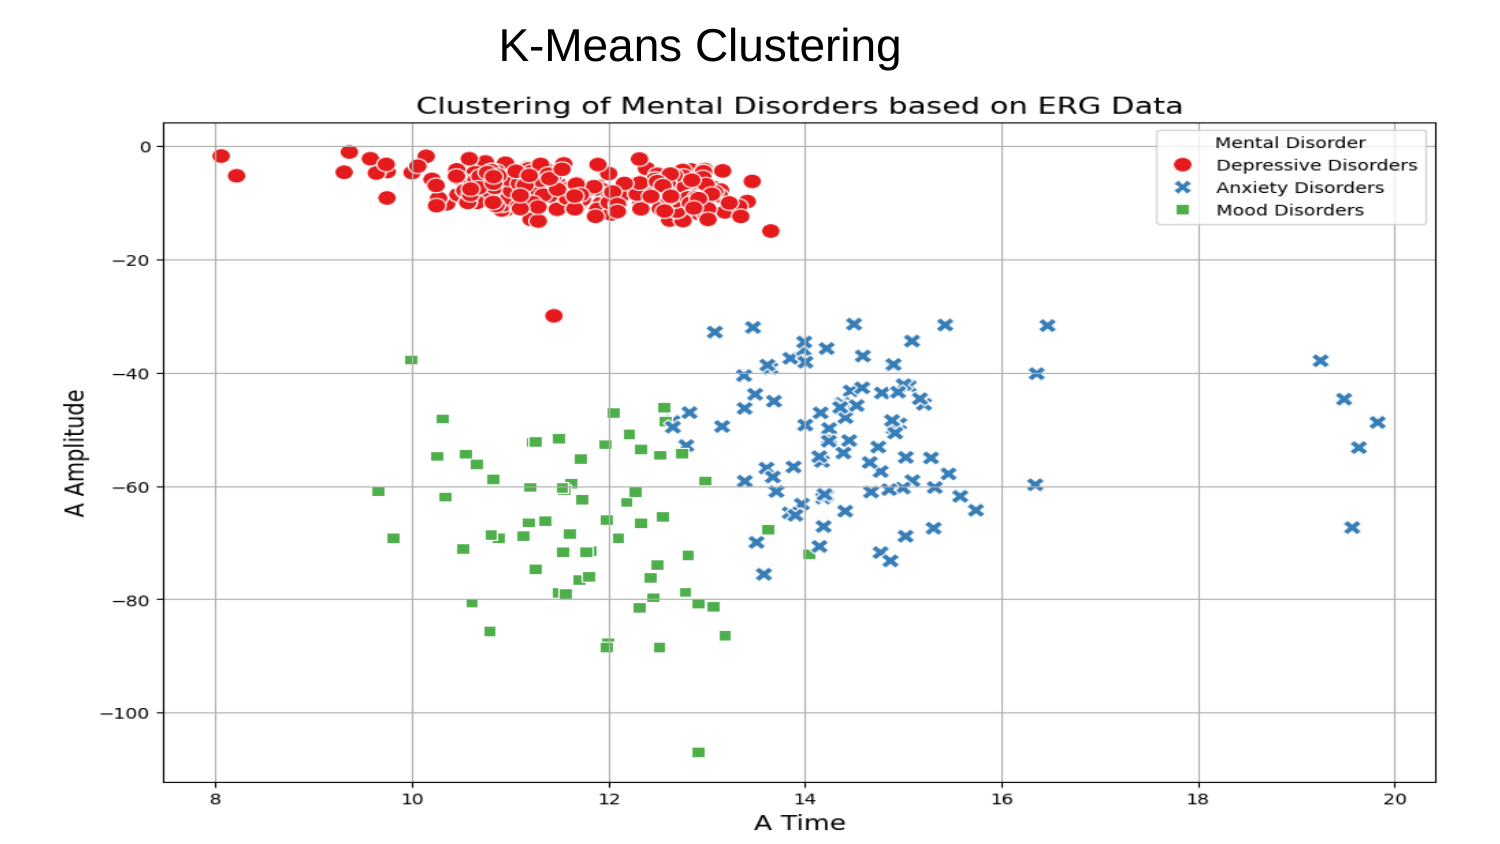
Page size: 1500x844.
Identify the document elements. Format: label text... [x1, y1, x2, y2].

title K-Means Clustering [483, 0, 1017, 84]
picture [50, 86, 1450, 844]
